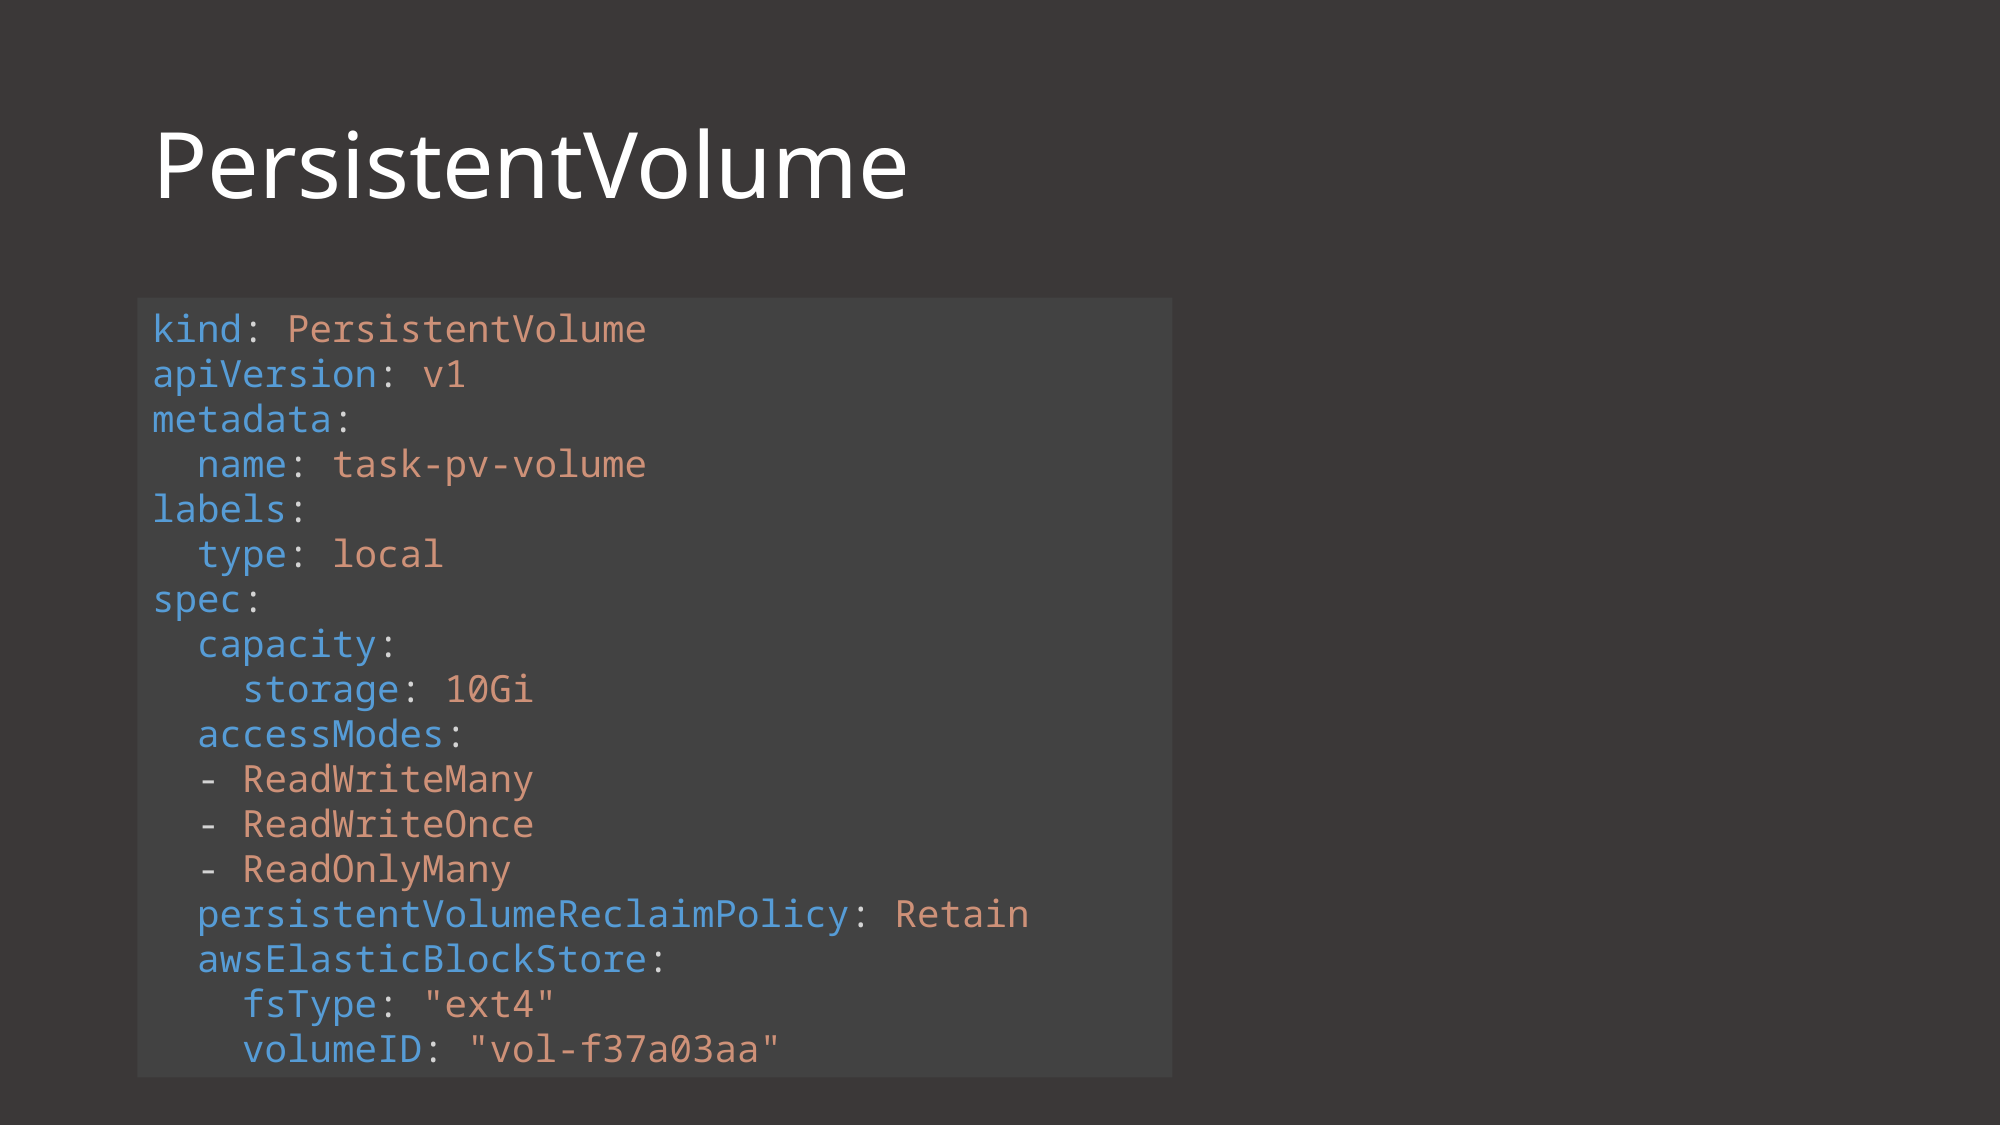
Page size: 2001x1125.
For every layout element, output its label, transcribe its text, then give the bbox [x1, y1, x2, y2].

text_box kind: PersistentVolume apiVersion: v1 metadata: name: task-pv-volume labels: type: local spec: capacity: storage: 10Gi accessModes: - ReadWriteMany - ReadWriteOnce - ReadOnlyMany persistentVolumeReclaimPolicy: Retain awsElasticBlockStore: fsType: "ext4" volumeID: "vol-f37a03aa" [137, 297, 1173, 1078]
title PersistentVolume [137, 59, 1863, 278]
